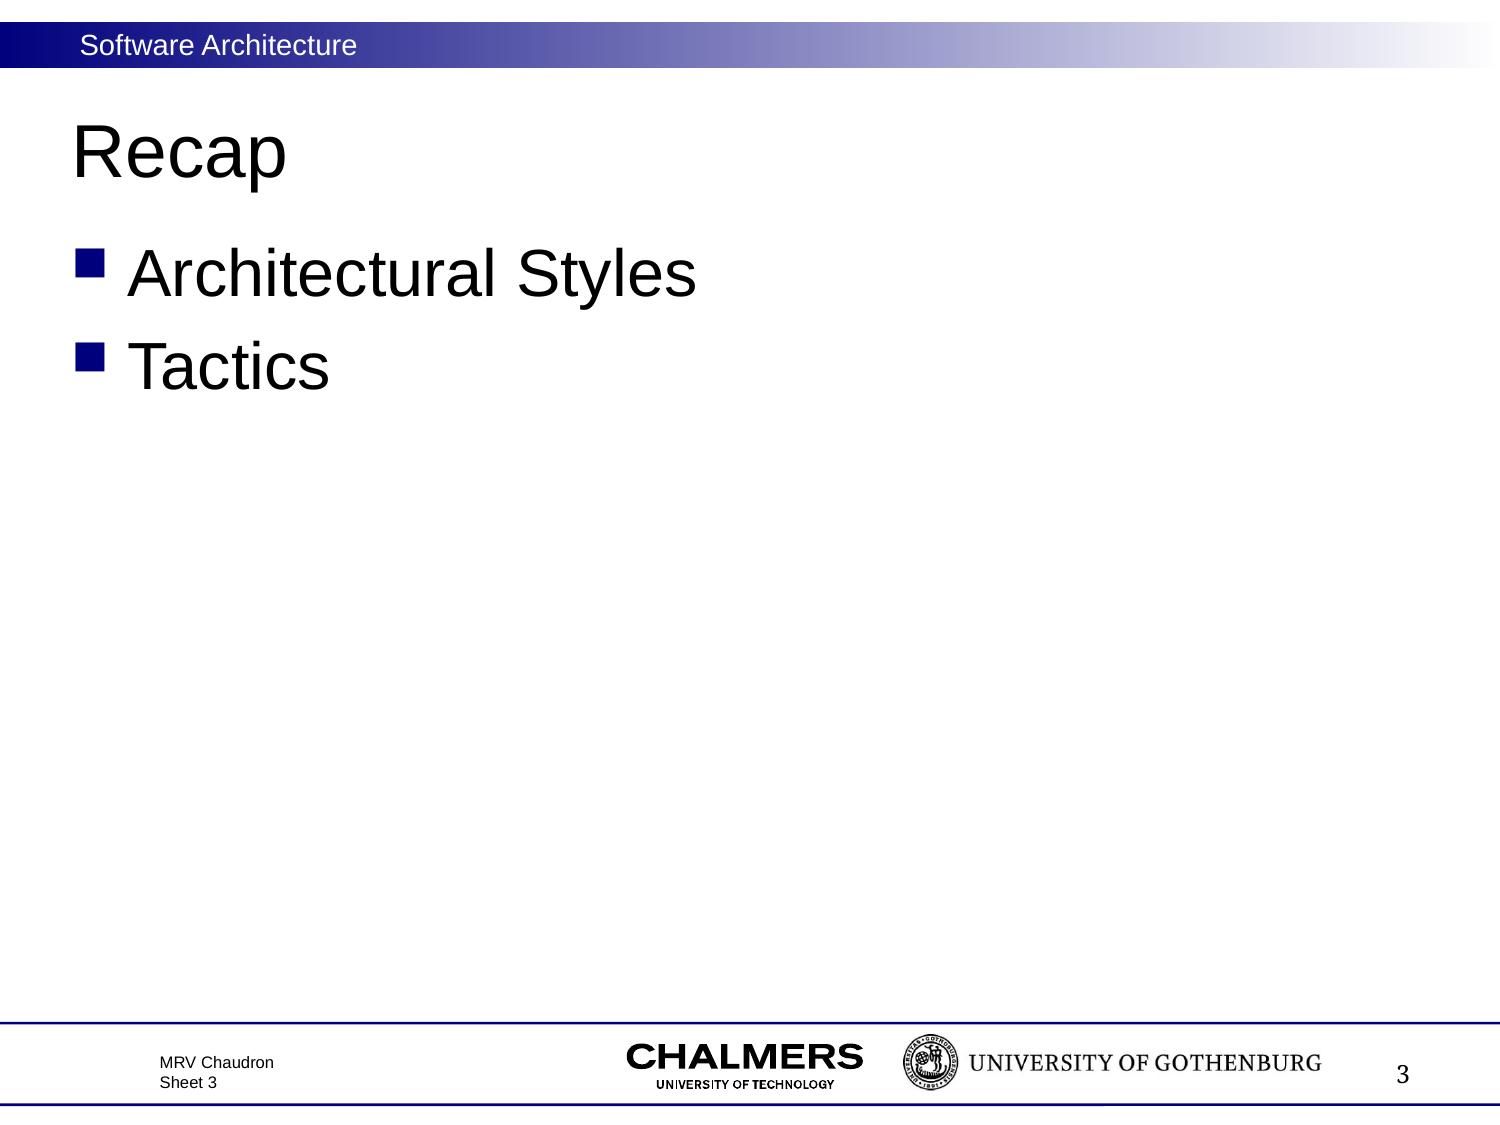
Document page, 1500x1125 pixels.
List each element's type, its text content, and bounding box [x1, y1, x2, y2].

slide_number 3 [1074, 1024, 1426, 1101]
footer MRV Chaudron Sheet 3 [144, 1024, 1356, 1100]
title Recap [56, 85, 1460, 210]
list Architectural Styles Tactics [56, 222, 1460, 1007]
